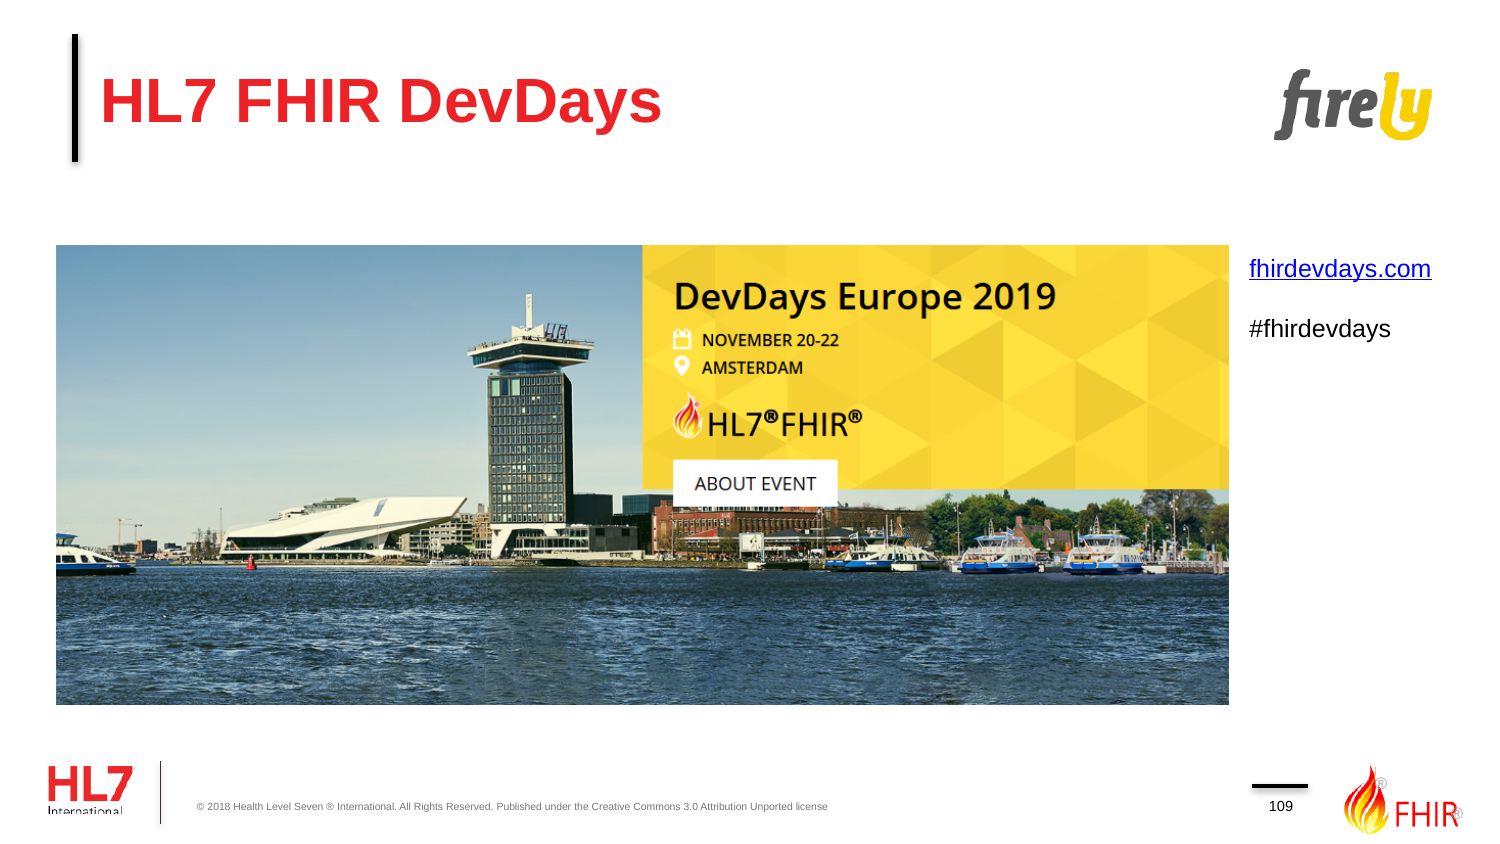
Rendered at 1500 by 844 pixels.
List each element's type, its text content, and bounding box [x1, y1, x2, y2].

picture [55, 245, 1229, 705]
footer © 2018 Health Level Seven ® International. All Rights Reserved. Published under the Creative Commons 3.0 Attribution Unported license [196, 786, 941, 813]
picture [1339, 760, 1463, 837]
title HL7 FHIR DevDays [100, 33, 1451, 163]
text_box fhirdevdays.com #fhirdevdays [1234, 245, 1472, 350]
picture [1274, 69, 1432, 156]
slide_number 109 [1258, 786, 1304, 814]
